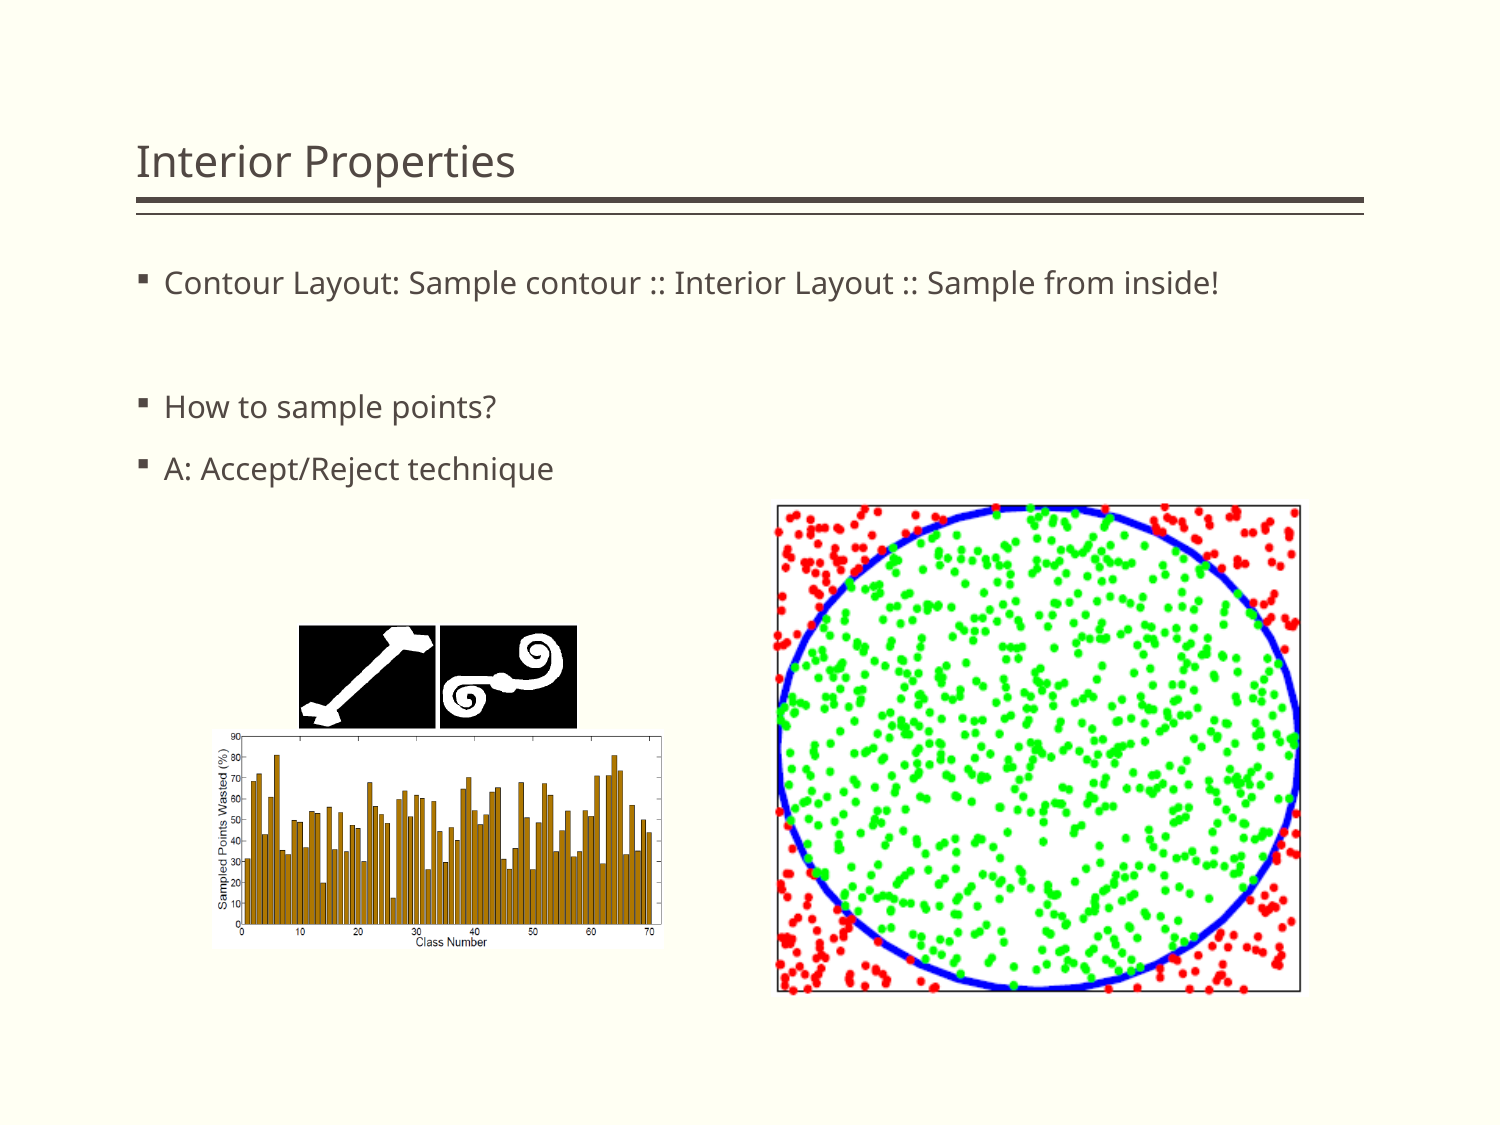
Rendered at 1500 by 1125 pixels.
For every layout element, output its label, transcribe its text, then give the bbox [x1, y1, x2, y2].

picture [771, 499, 1309, 997]
list Contour Layout: Sample contour :: Interior Layout :: Sample from inside! How to sample points? A: Accept/Reject technique [135, 262, 1364, 1013]
picture [212, 623, 664, 949]
title Interior Properties [135, 12, 1364, 193]
